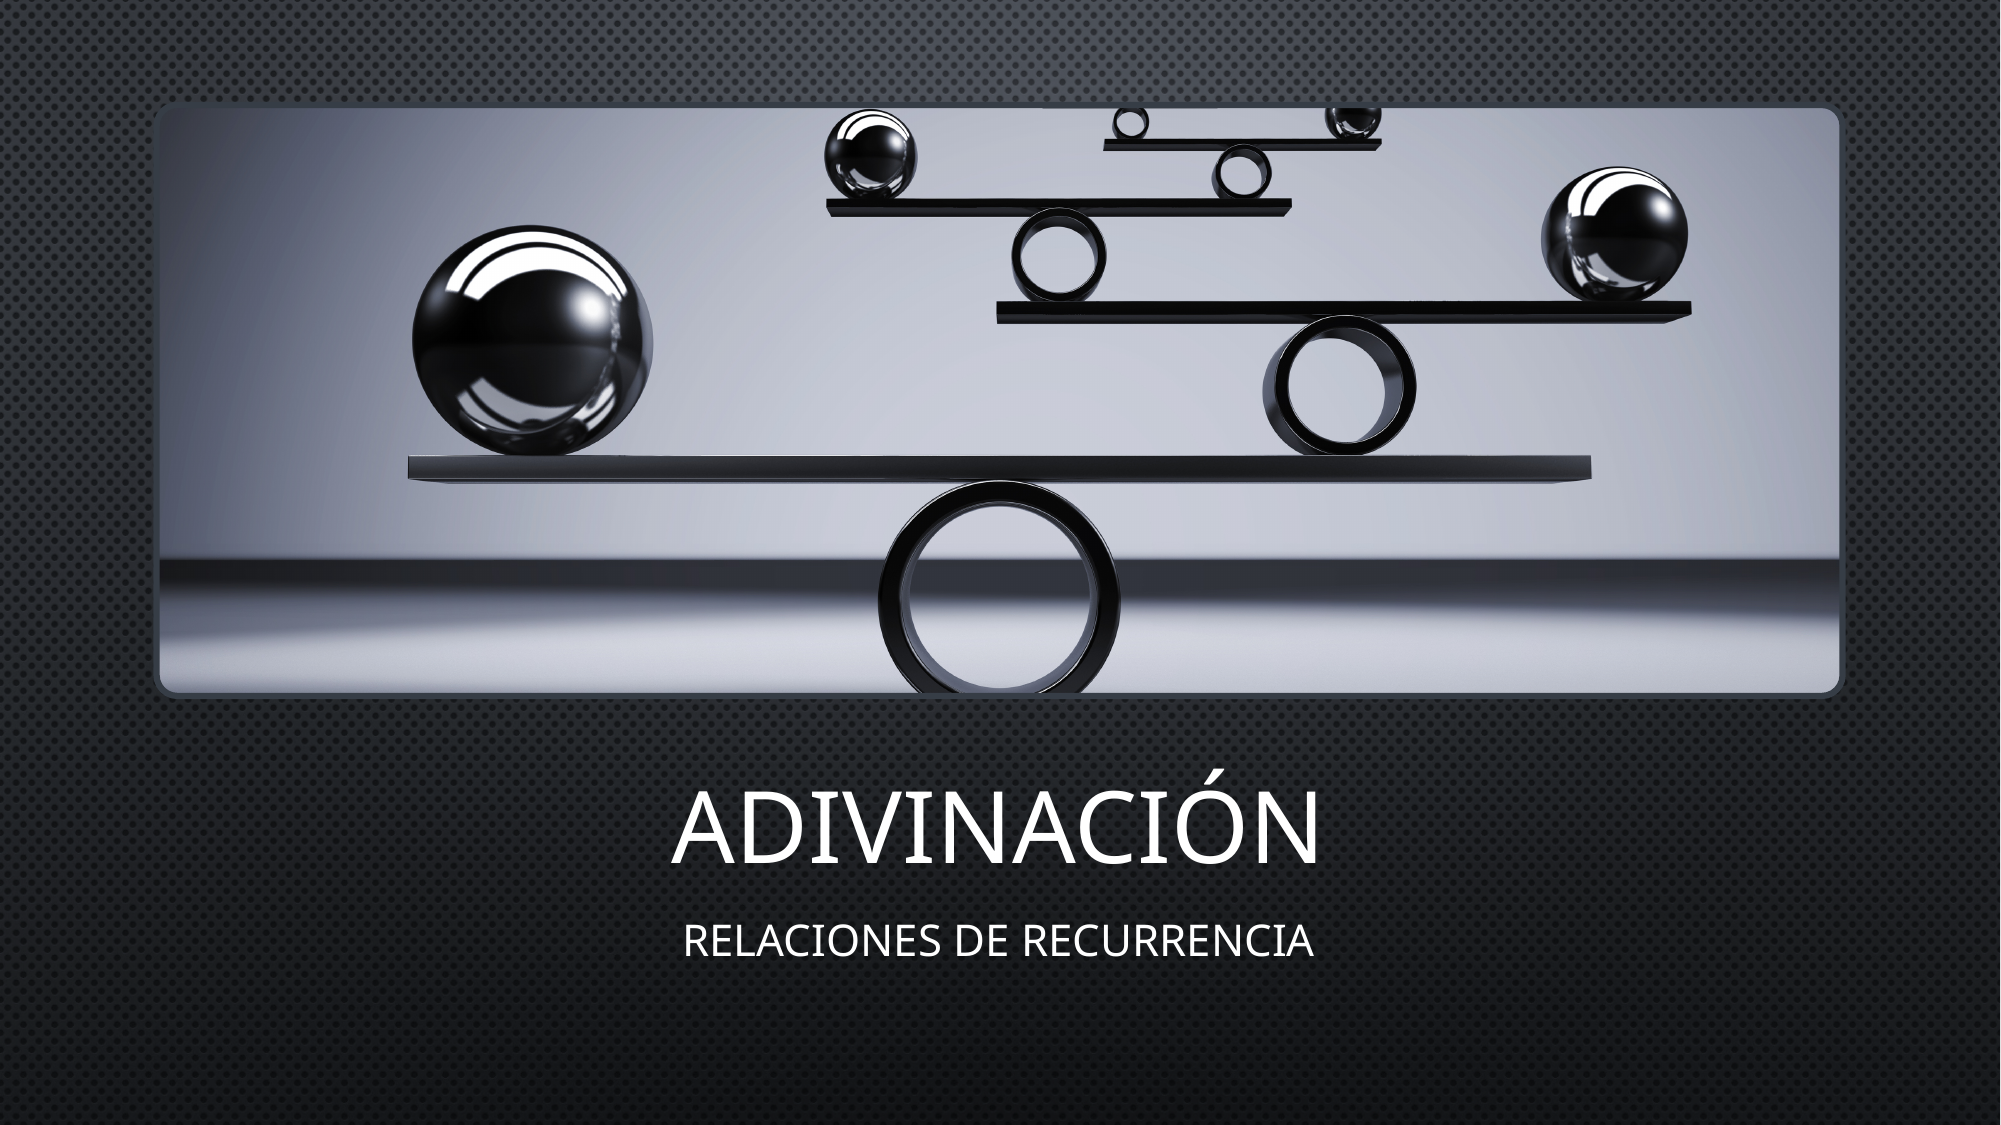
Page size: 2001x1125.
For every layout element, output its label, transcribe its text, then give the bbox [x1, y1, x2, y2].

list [156, 104, 1843, 697]
title adivinación [287, 715, 1711, 891]
list Relaciones de recurrencia [287, 904, 1711, 1024]
